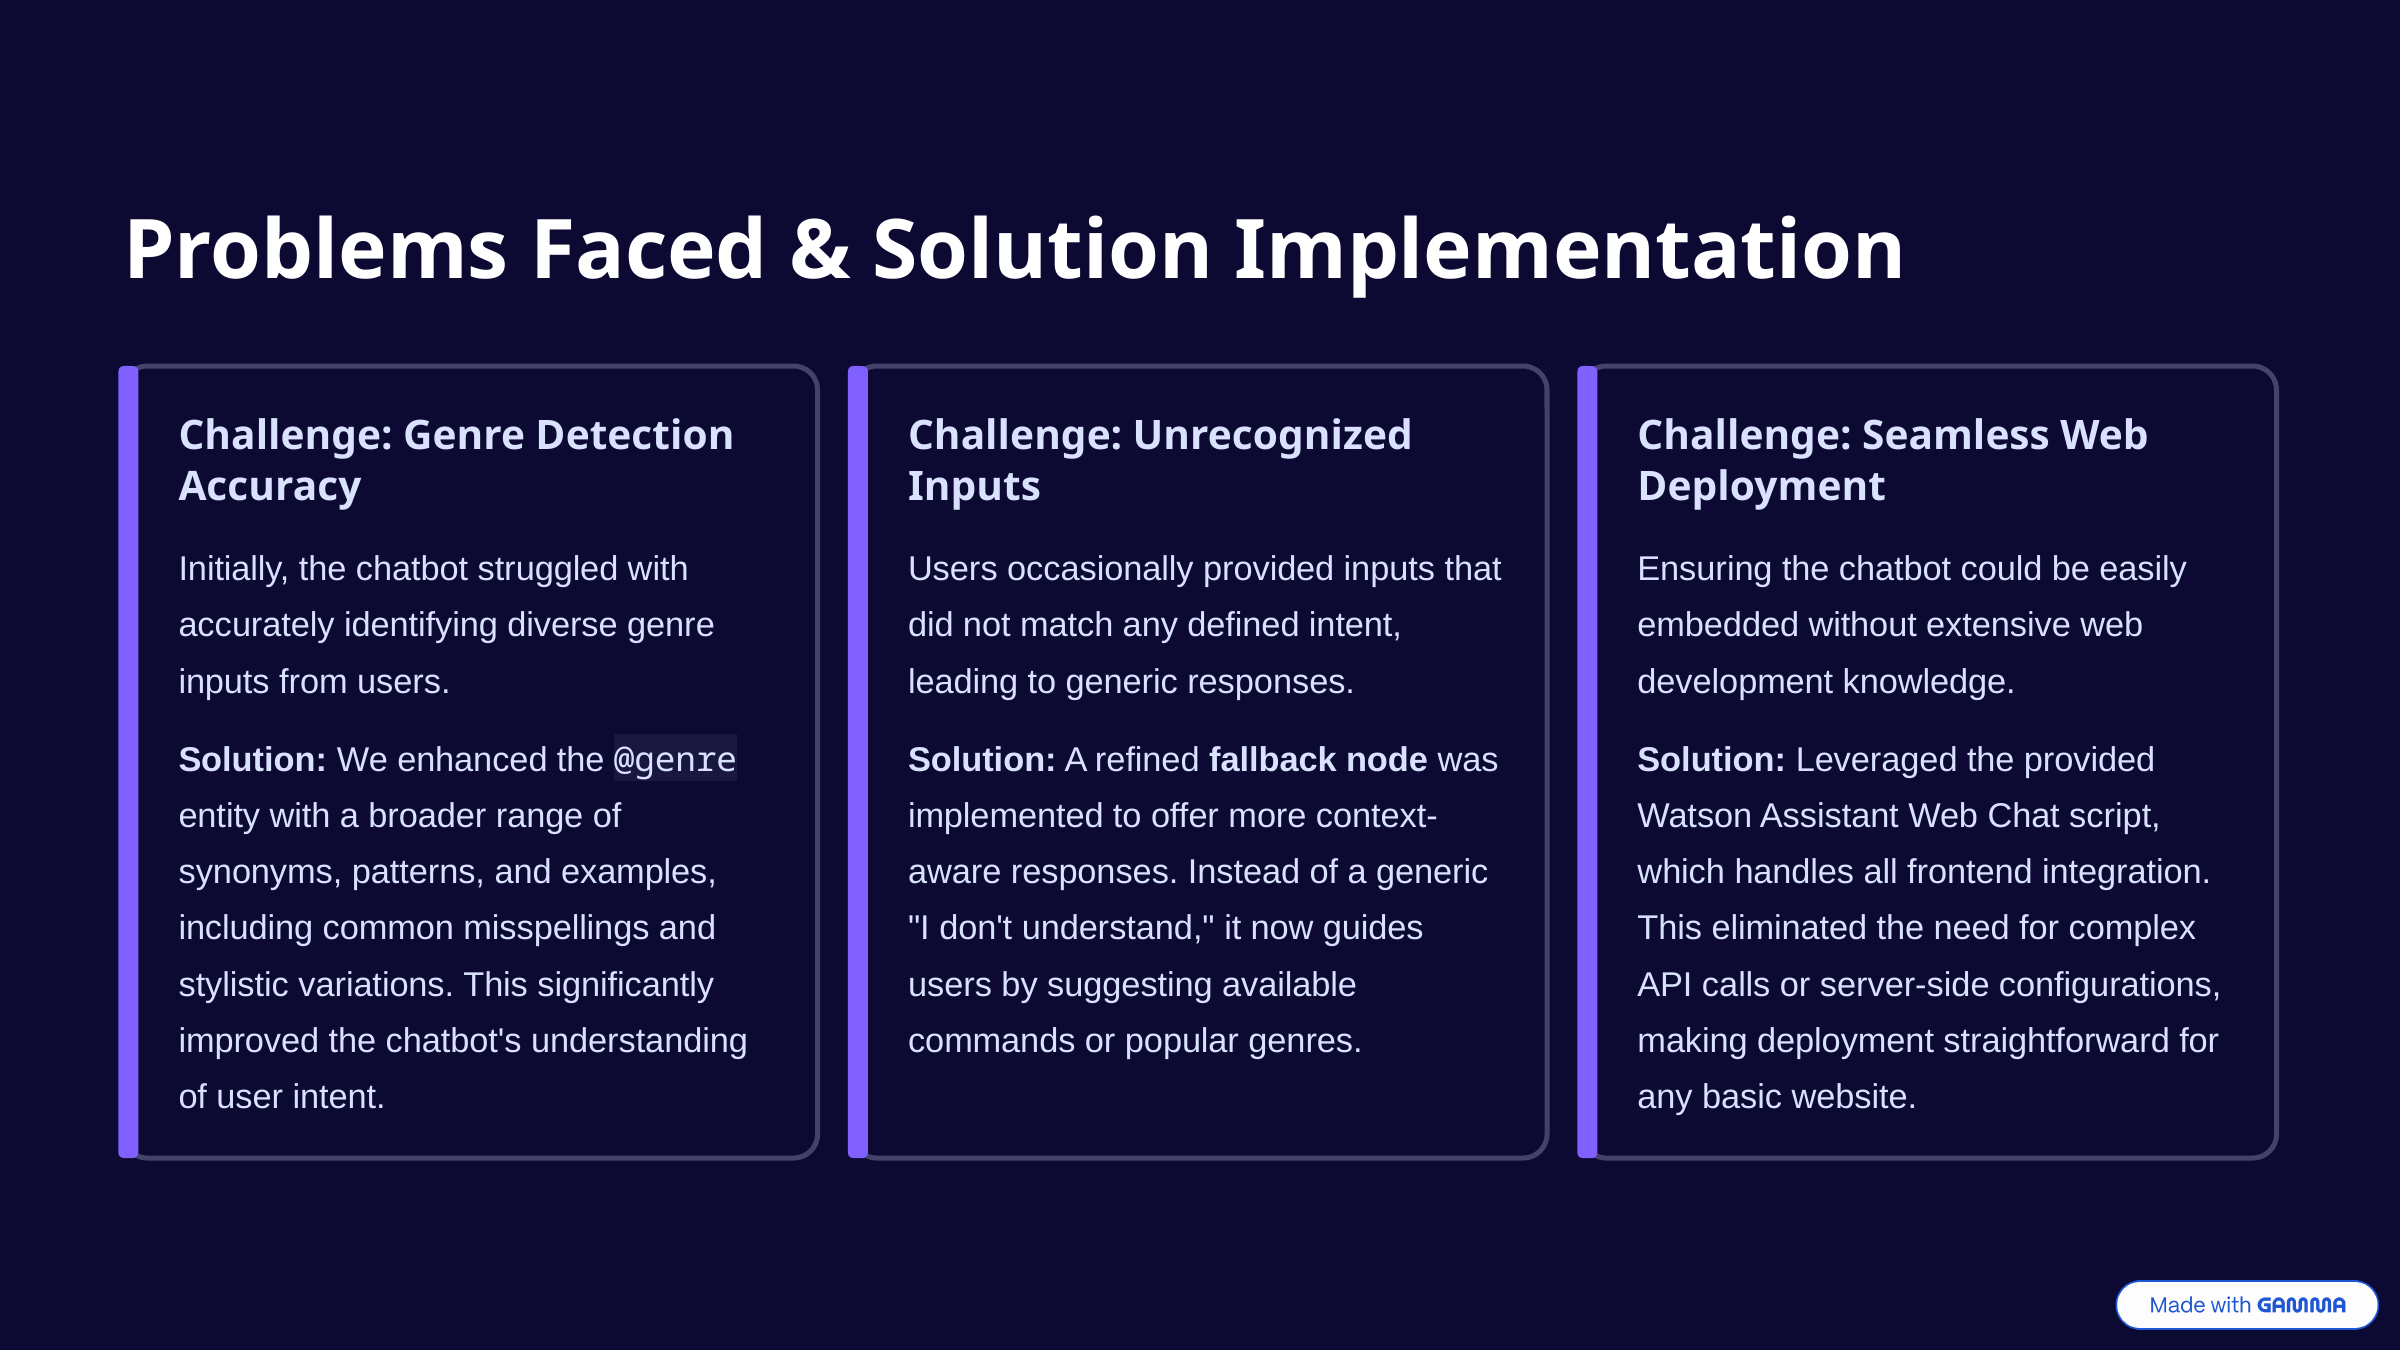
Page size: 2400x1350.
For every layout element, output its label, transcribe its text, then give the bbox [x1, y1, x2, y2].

text_box [1596, 366, 2277, 1159]
text_box Users occasionally provided inputs that did not match any defined intent, leading to generic responses. [908, 531, 1507, 701]
text_box [138, 366, 818, 1159]
text_box Solution: Leveraged the provided Watson Assistant Web Chat script, which handles all frontend integration. This eliminated the need for complex API calls or server-side configurations, making deployment straightforward for any basic website. [1637, 721, 2237, 1117]
text_box [867, 366, 1548, 1159]
text_box Problems Faced & Solution Implementation [123, 191, 2105, 296]
text_box Challenge: Unrecognized Inputs [908, 406, 1507, 510]
text_box Solution: A refined fallback node was implemented to offer more context-aware responses. Instead of a generic "I don't understand," it now guides users by suggesting available commands or popular genres. [908, 721, 1507, 1061]
text_box Challenge: Seamless Web Deployment [1637, 406, 2237, 510]
text_box Initially, the chatbot struggled with accurately identifying diverse genre inputs from users. [178, 531, 778, 701]
text_box [118, 365, 139, 1159]
text_box Ensuring the chatbot could be easily embedded without extensive web development knowledge. [1637, 531, 2237, 701]
text_box Challenge: Genre Detection Accuracy [178, 406, 778, 510]
text_box [1577, 365, 1598, 1159]
text_box Solution: We enhanced the @genre entity with a broader range of synonyms, patterns, and examples, including common misspellings and stylistic variations. This significantly improved the chatbot's understanding of user intent. [178, 721, 778, 1118]
text_box [847, 365, 868, 1159]
picture [2106, 1271, 2389, 1339]
